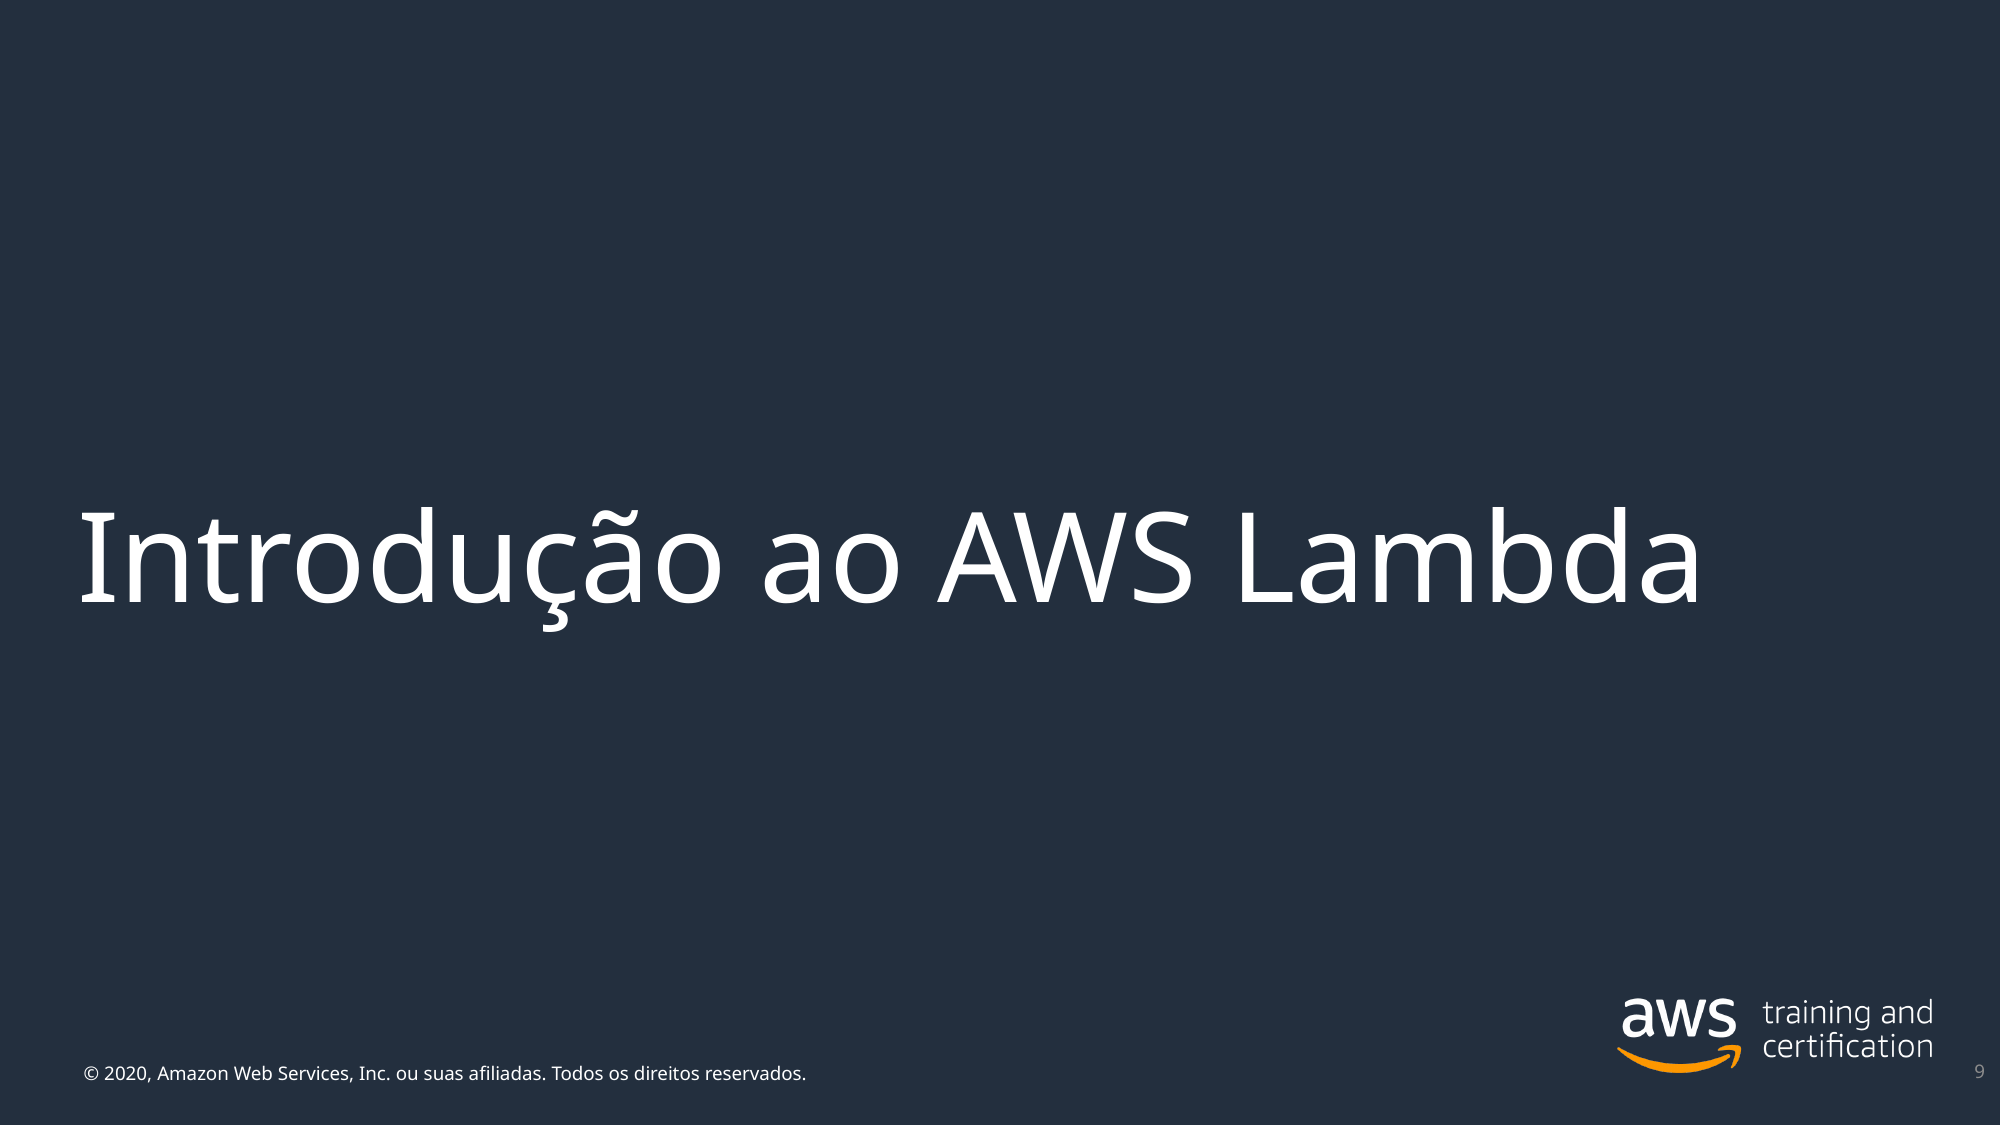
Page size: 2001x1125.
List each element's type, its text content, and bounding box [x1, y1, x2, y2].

picture [1617, 998, 1932, 1042]
slide_number 9 [1550, 1042, 2000, 1103]
footer © 2020, Amazon Web Services, Inc. ou suas afiliadas. Todos os direitos reservados. [68, 1042, 898, 1103]
title Introdução ao AWS Lambda [62, 493, 1925, 632]
